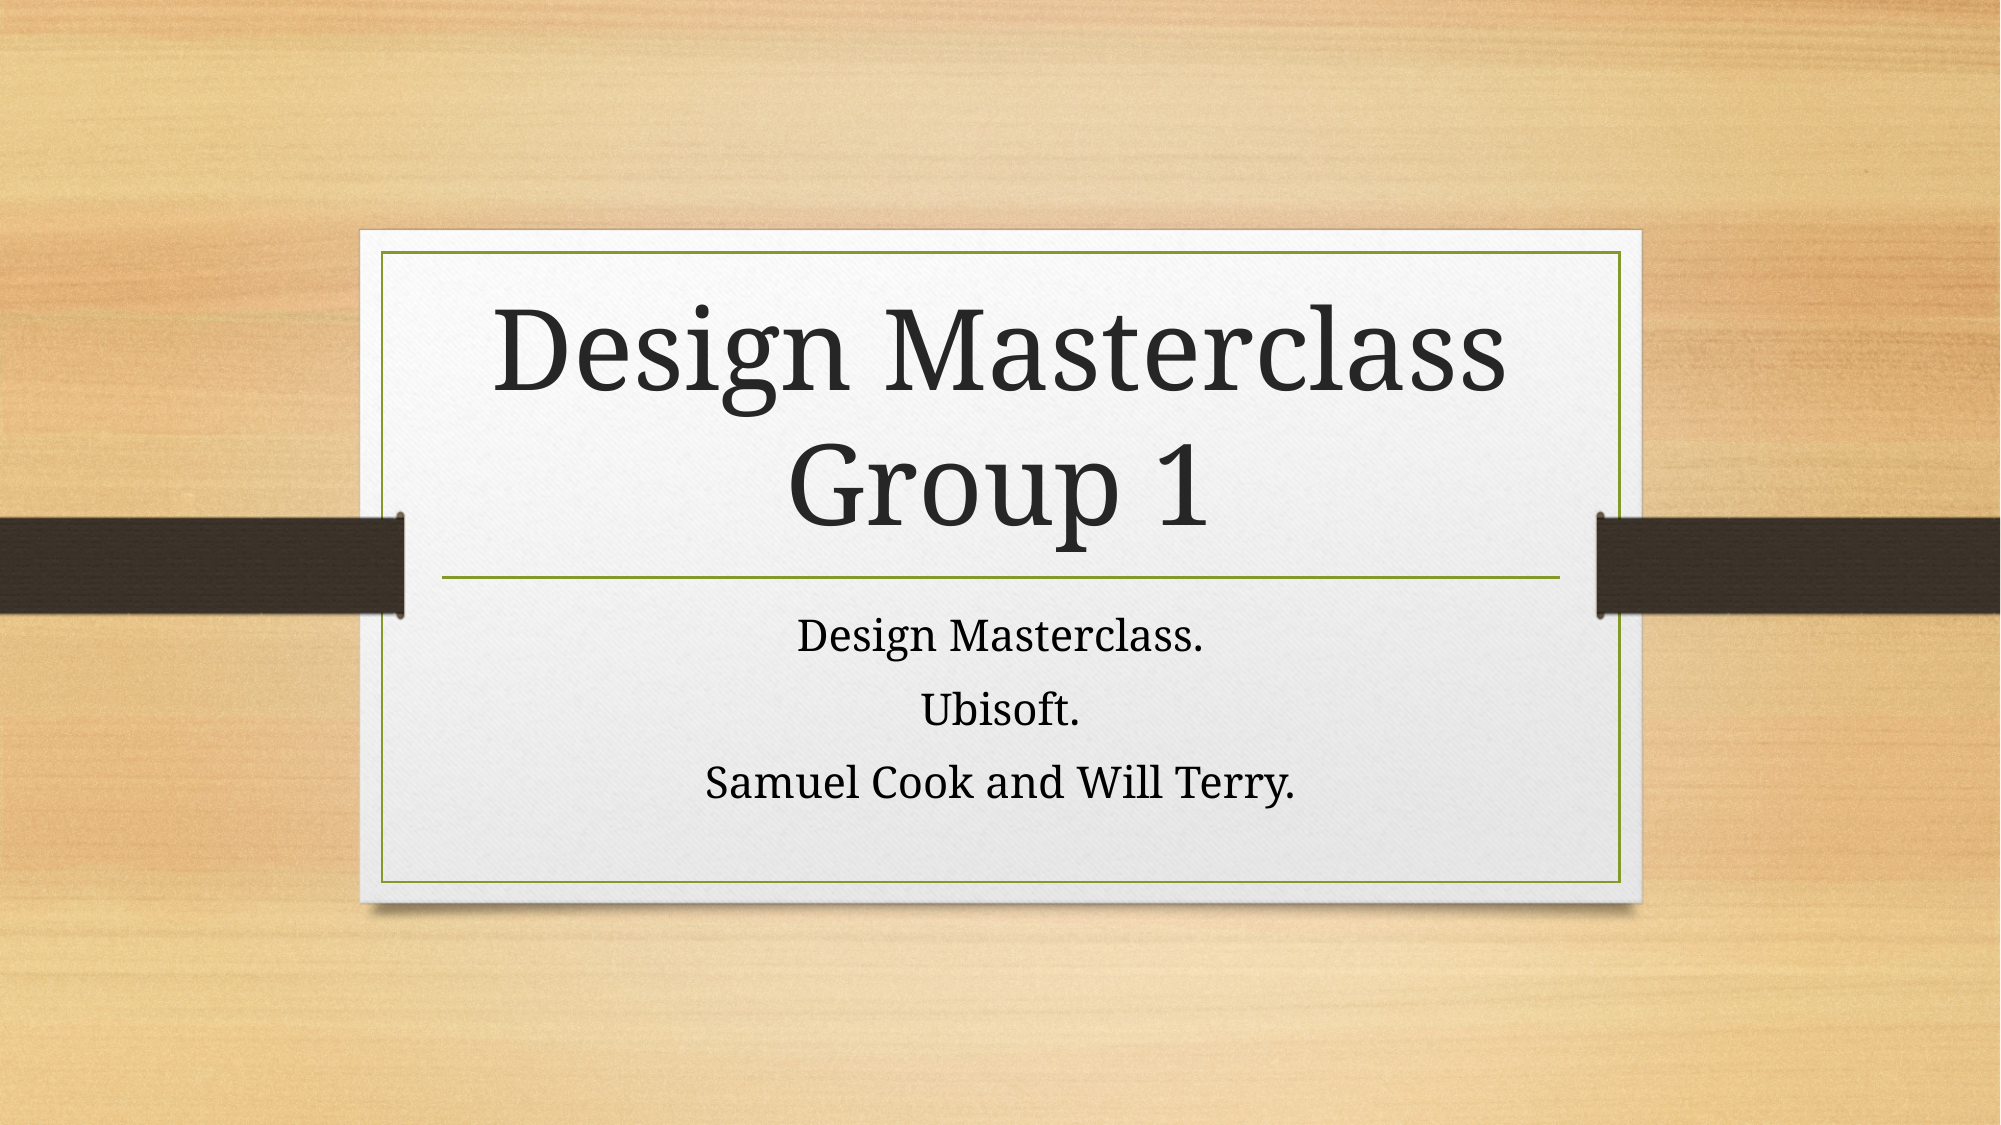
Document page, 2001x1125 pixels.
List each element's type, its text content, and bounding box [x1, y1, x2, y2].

picture [0, 0, 2001, 1125]
title Design Masterclass Group 1 [441, 306, 1560, 556]
subtitle Design Masterclass. Ubisoft. Samuel Cook and Will Terry. [441, 600, 1560, 817]
